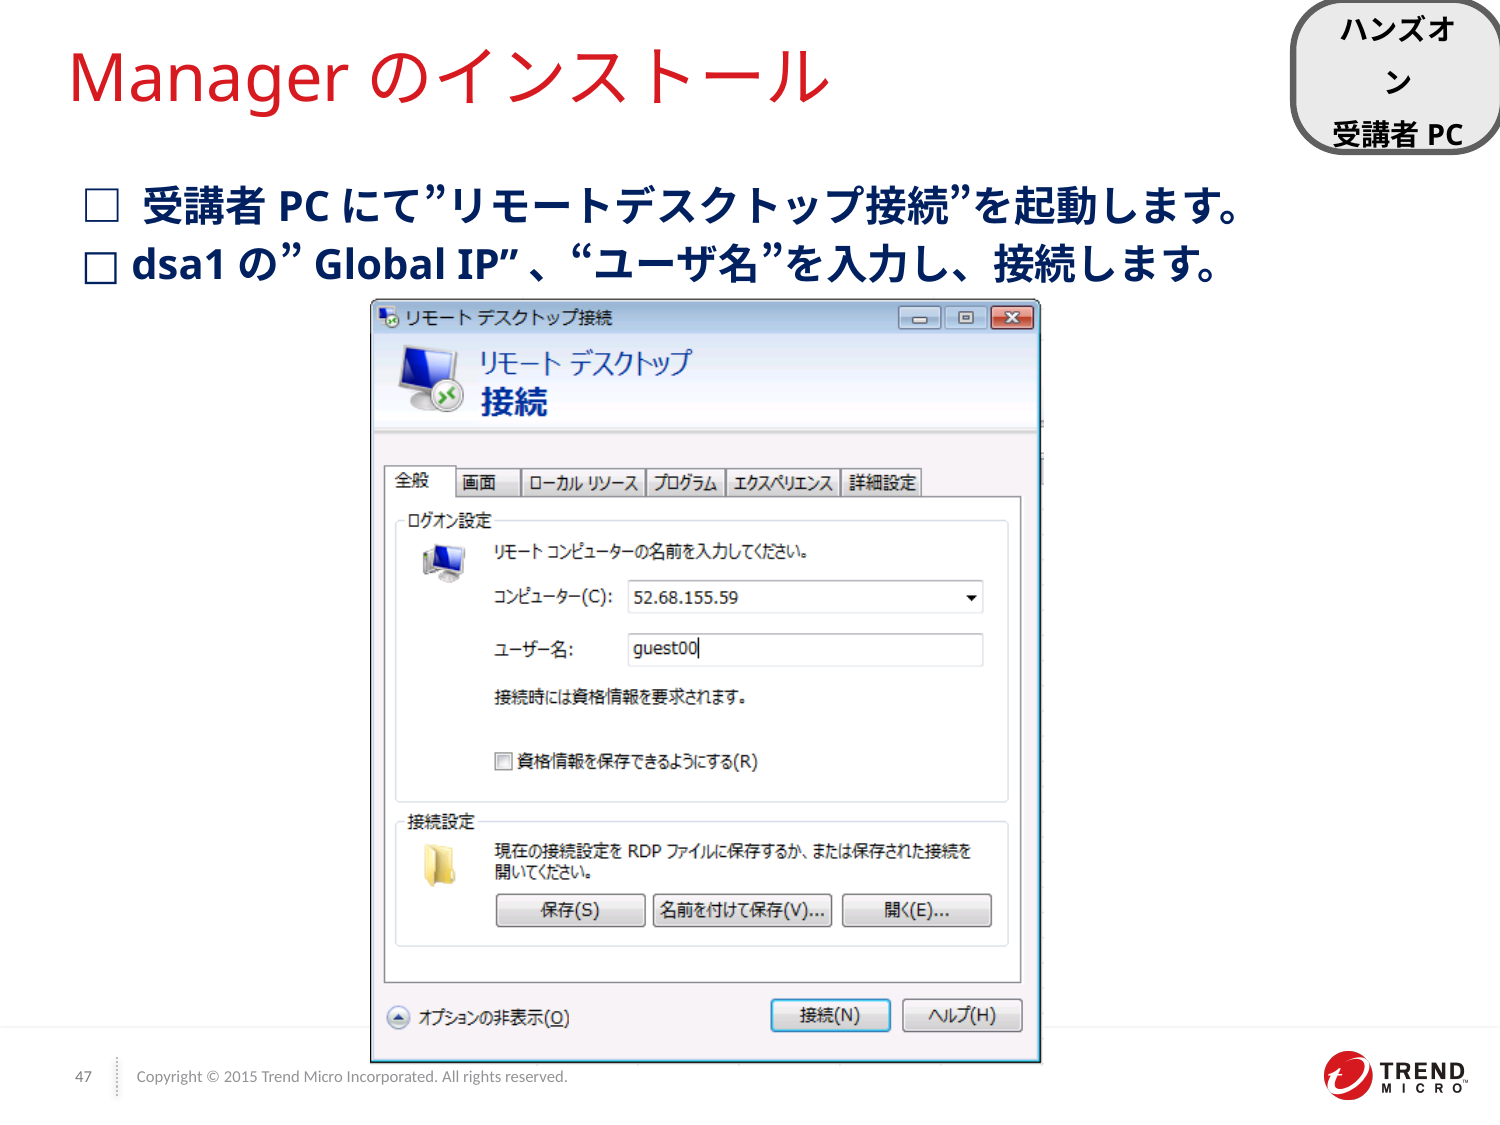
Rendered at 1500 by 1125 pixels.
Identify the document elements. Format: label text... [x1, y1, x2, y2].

picture [370, 295, 1044, 1066]
list □ 受講者PCにて”リモートデスクトップ接続”を起動します。 □ dsa1の”Global IP”、“ユーザ名”を入力し、接続します。 [66, 172, 1439, 989]
picture [1324, 1051, 1468, 1100]
text_box ハンズオン 受講者PC [1299, 0, 1500, 155]
title Managerのインストール [67, 13, 1381, 130]
